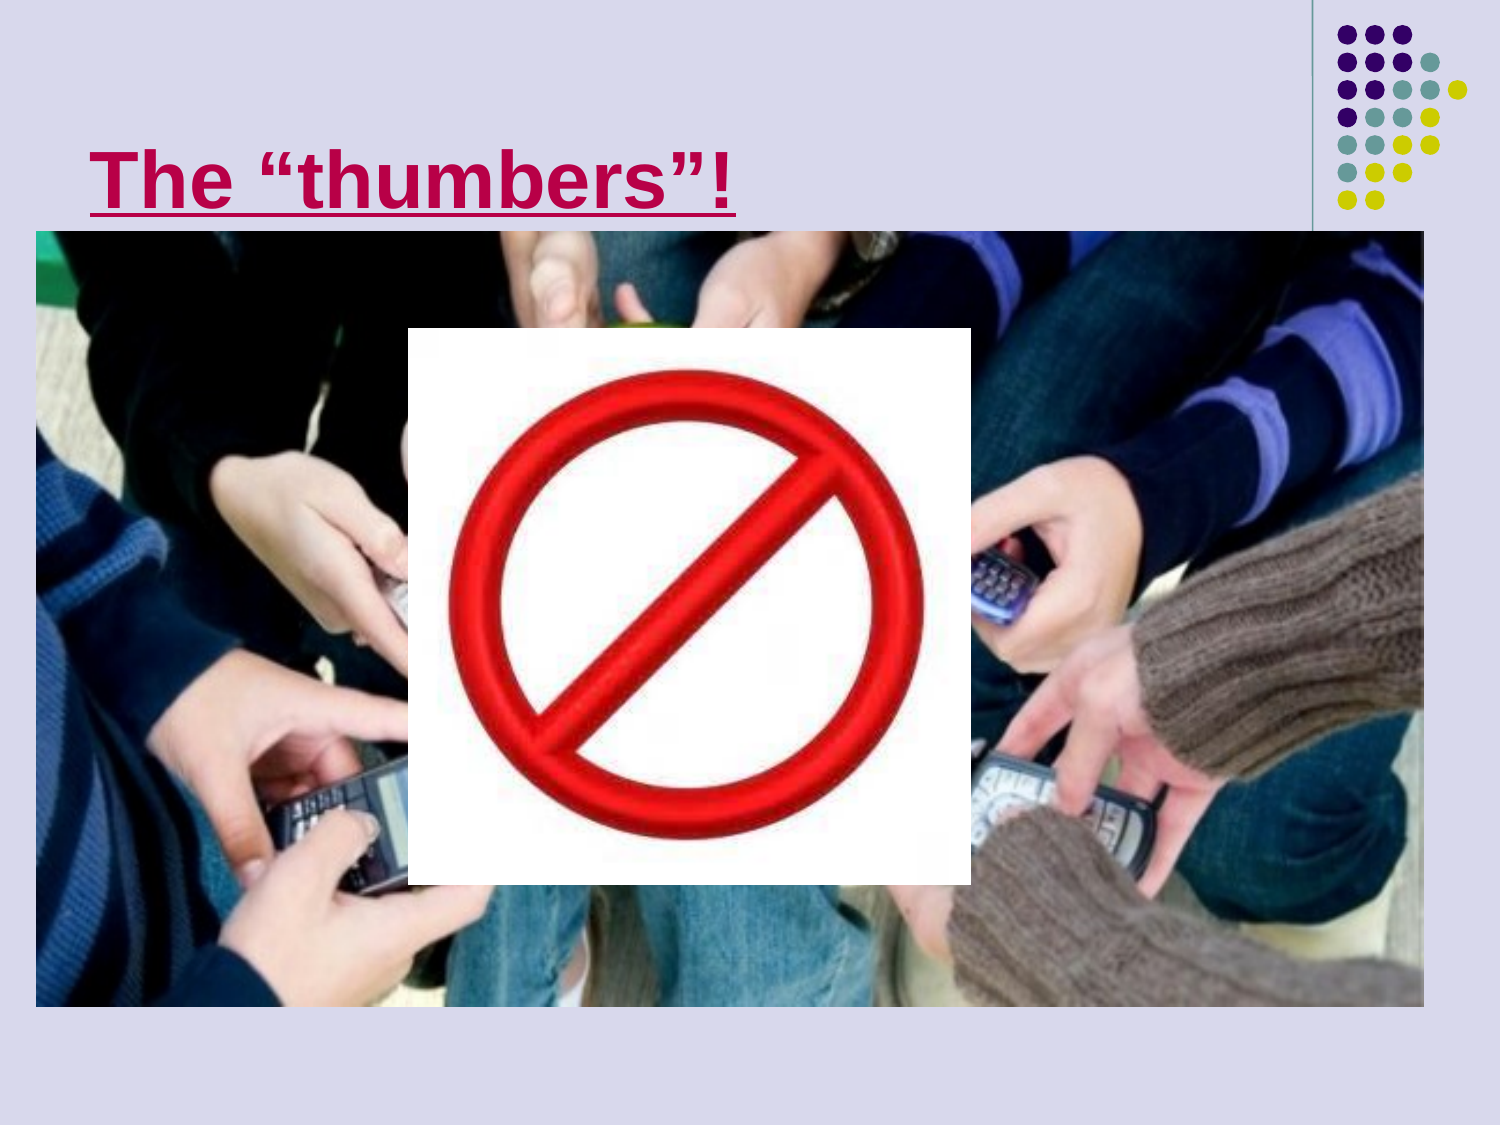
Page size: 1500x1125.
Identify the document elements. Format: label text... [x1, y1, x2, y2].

title The “thumbers”! [74, 44, 1424, 230]
picture [35, 230, 1425, 1007]
